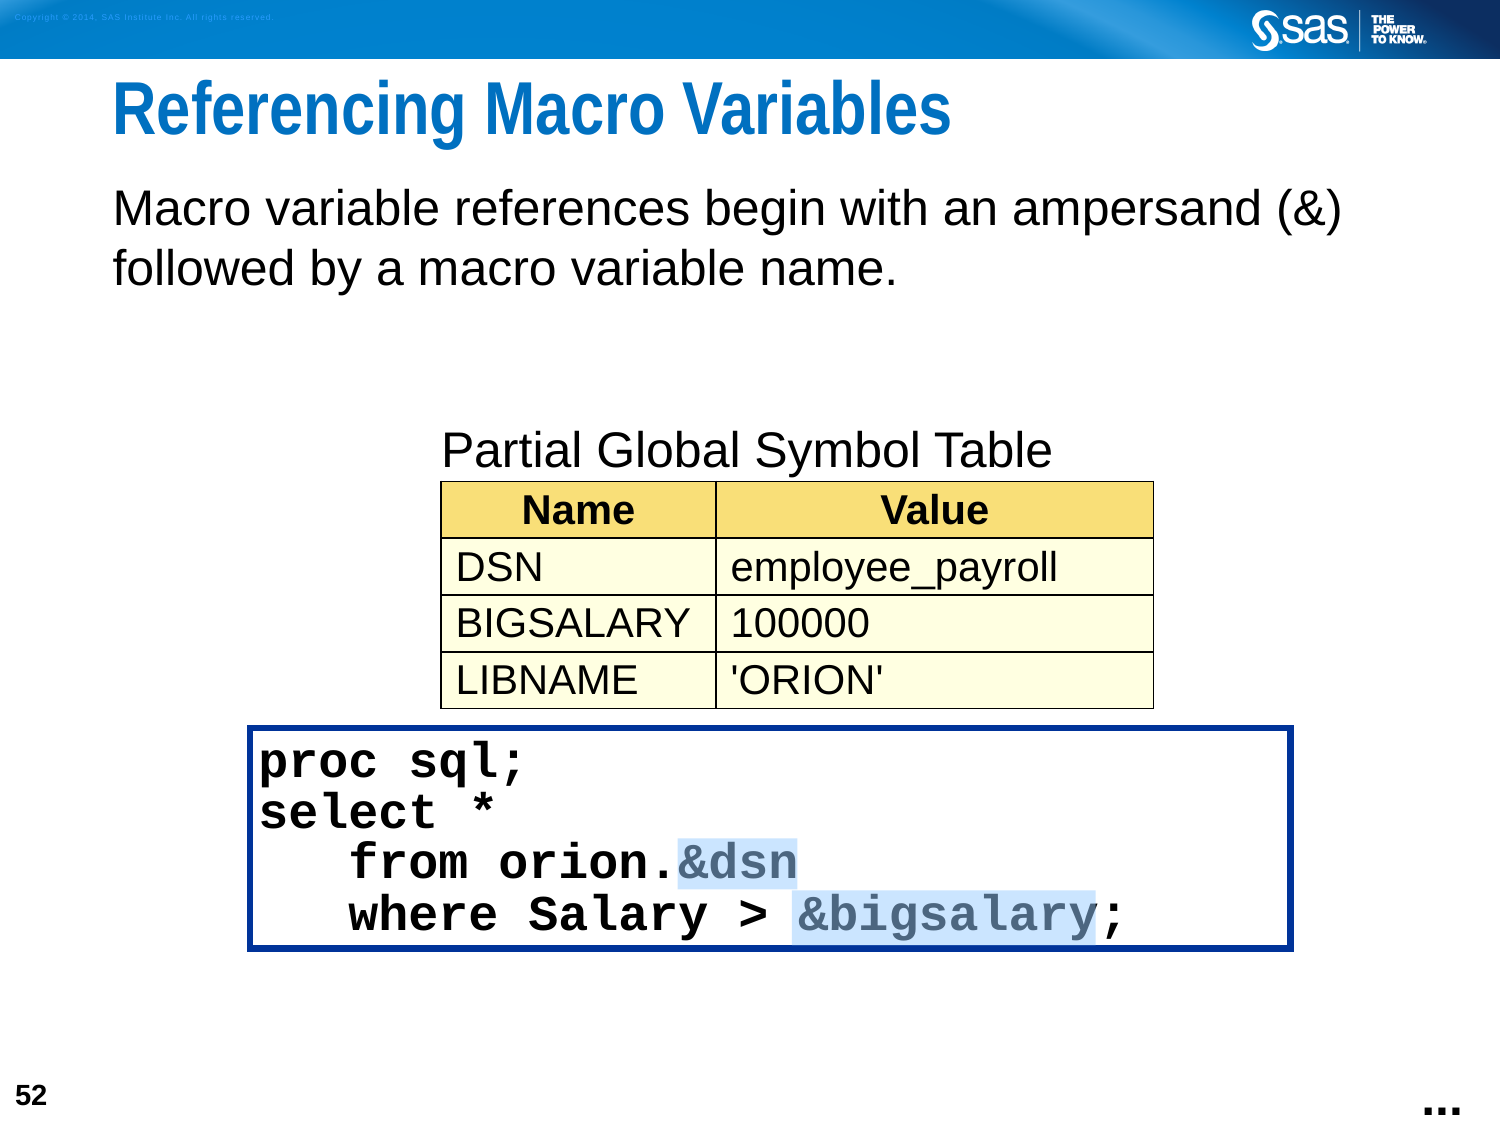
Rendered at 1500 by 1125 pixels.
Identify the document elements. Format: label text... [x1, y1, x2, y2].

table_cell Name [442, 482, 715, 537]
list Macro variable references begin with an ampersand (&) followed by a macro variable name. [112, 175, 1400, 450]
table_header Partial Global Symbol Table [441, 419, 1154, 481]
table_cell Value [717, 482, 1153, 537]
text_box proc sql; select * from orion.&dsn where Salary > &bigsalary; [249, 728, 1291, 949]
table_cell LIBNAME [442, 653, 715, 708]
table_cell 100000 [717, 596, 1153, 651]
table_cell 'ORION' [717, 653, 1153, 708]
title Referencing Macro Variables [112, 75, 1500, 188]
picture [0, 0, 1500, 59]
table_cell DSN [442, 539, 715, 594]
text_box ... [1406, 1058, 1479, 1125]
table_cell employee_payroll [717, 539, 1153, 594]
text_box [677, 838, 798, 890]
text_box [791, 890, 1096, 946]
table_cell BIGSALARY [442, 596, 715, 651]
